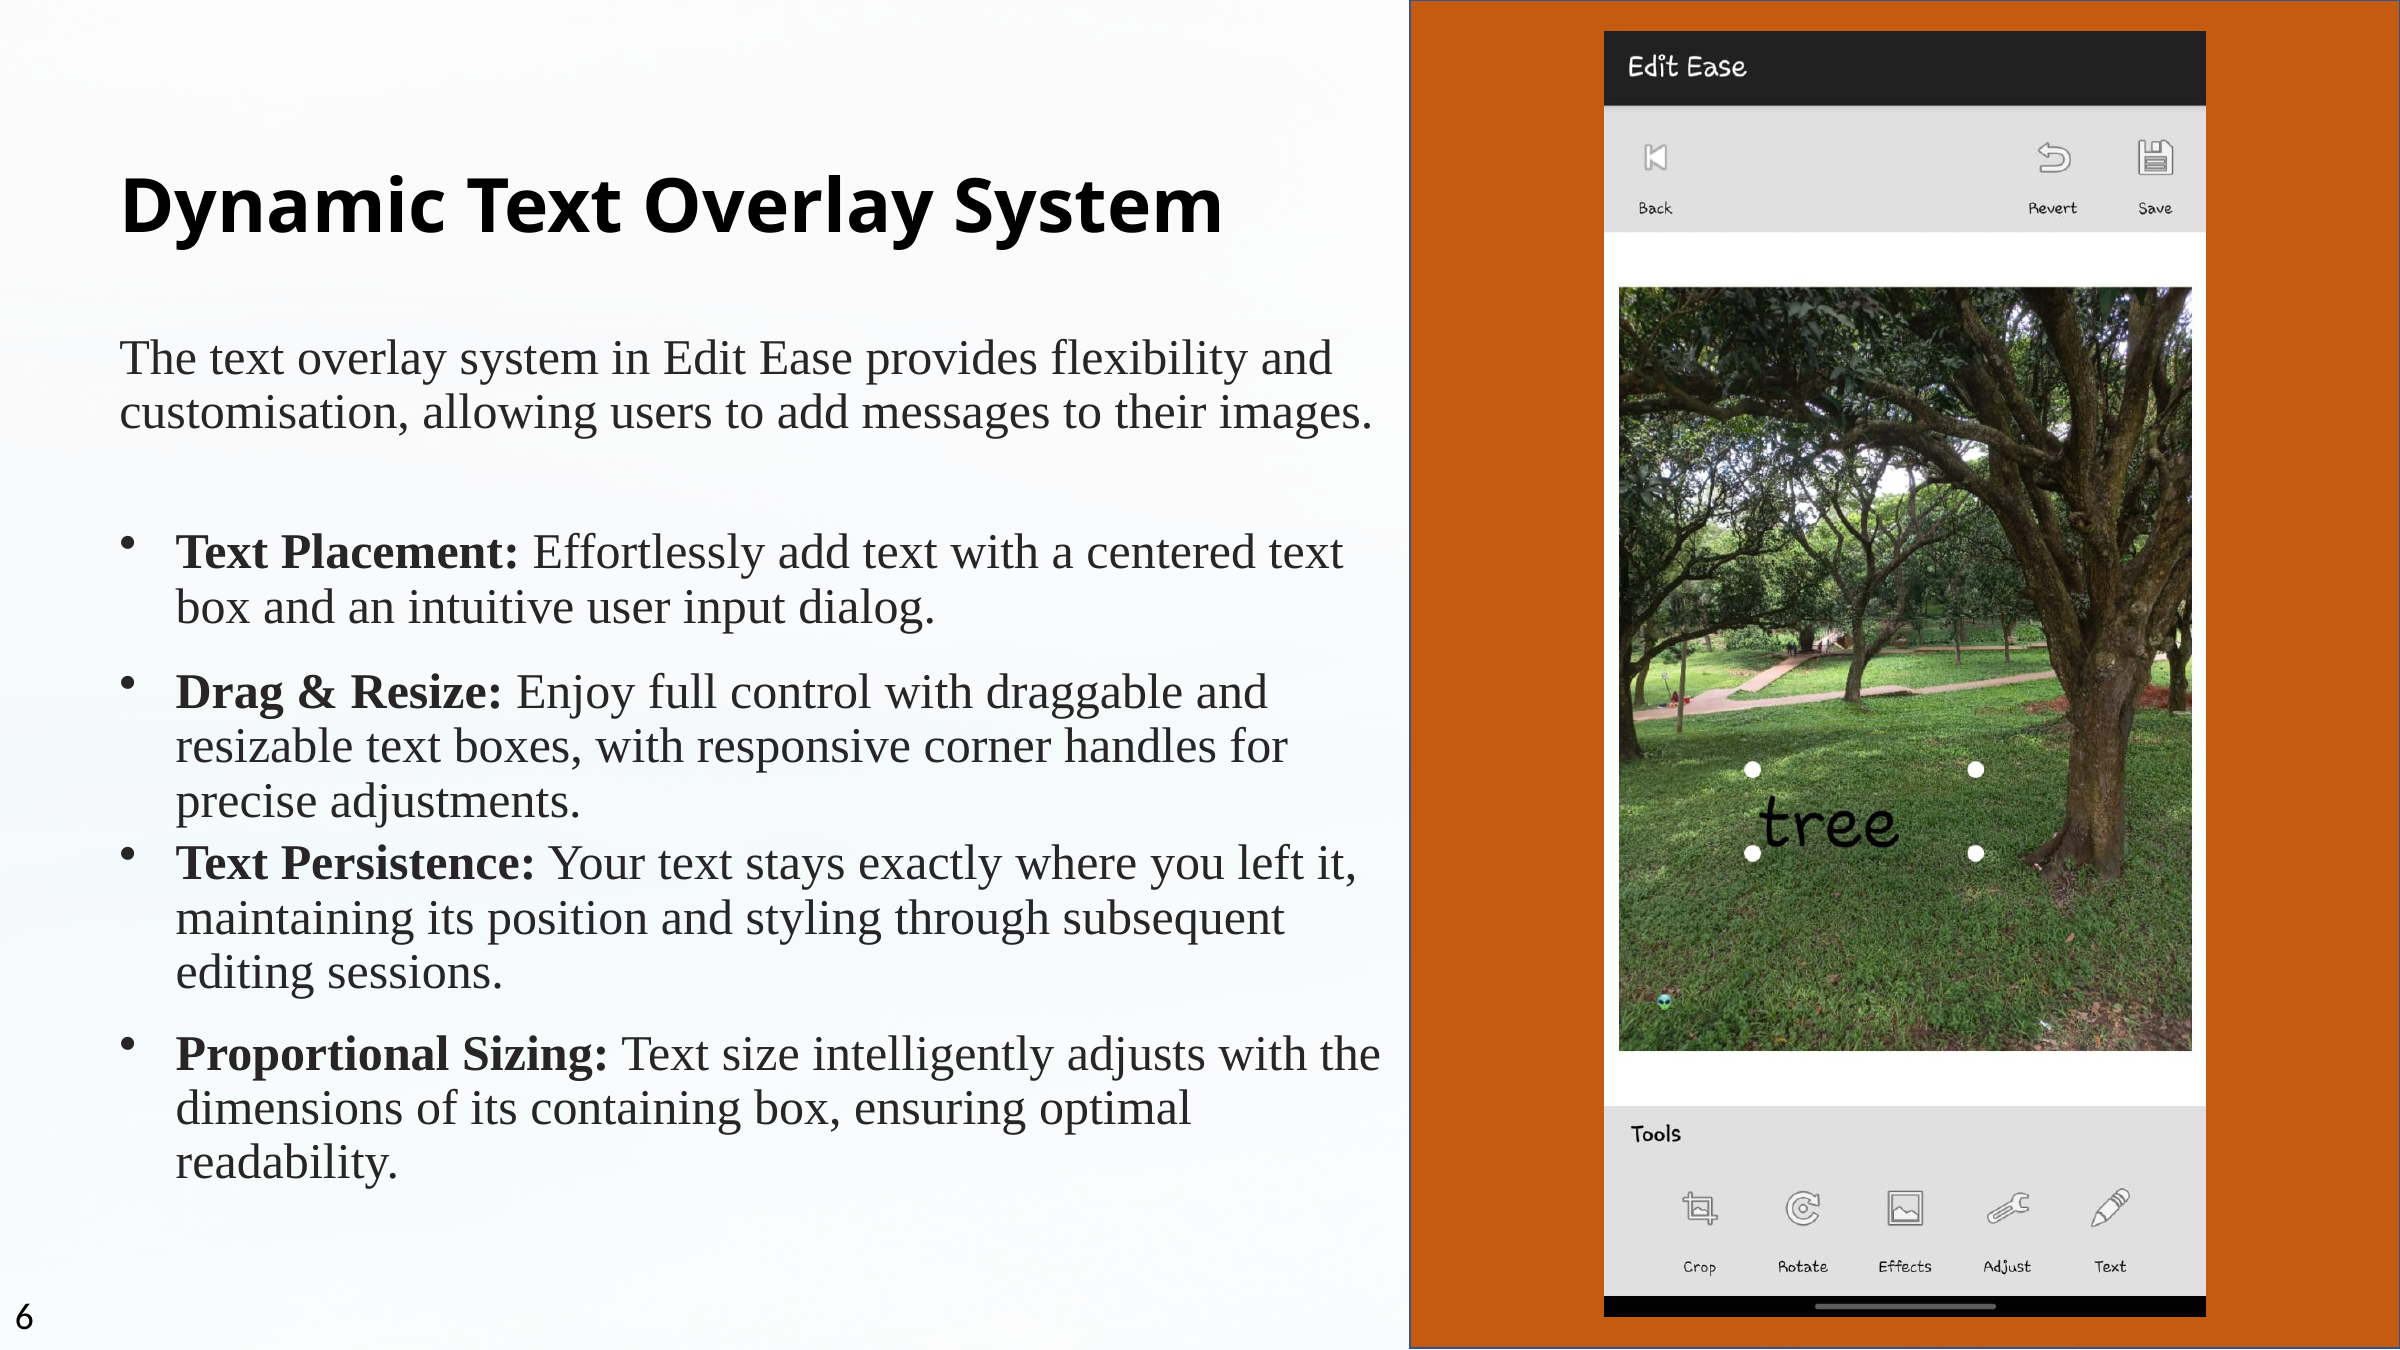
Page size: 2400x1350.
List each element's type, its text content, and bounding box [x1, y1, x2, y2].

text_box Proportional Sizing: Text size intelligently adjusts with the dimensions of its containing box, ensuring optimal readability. [119, 1025, 1383, 1136]
picture [1604, 31, 2206, 1317]
text_box Drag & Resize: Enjoy full control with draggable and resizable text boxes, with responsive corner handles for precise adjustments. [119, 664, 1383, 774]
text_box Dynamic Text Overlay System [119, 158, 1086, 249]
text_box Text Placement: Effortlessly add text with a centered text box and an intuitive user input dialog. [119, 524, 1383, 634]
text_box 6 [0, 1284, 295, 1345]
text_box Text Persistence: Your text stays exactly where you left it, maintaining its position and styling through subsequent editing sessions. [119, 835, 1383, 946]
text_box The text overlay system in Edit Ease provides flexibility and customisation, allowing users to add messages to their images. [119, 330, 1383, 495]
text_box [1409, 0, 2400, 1349]
